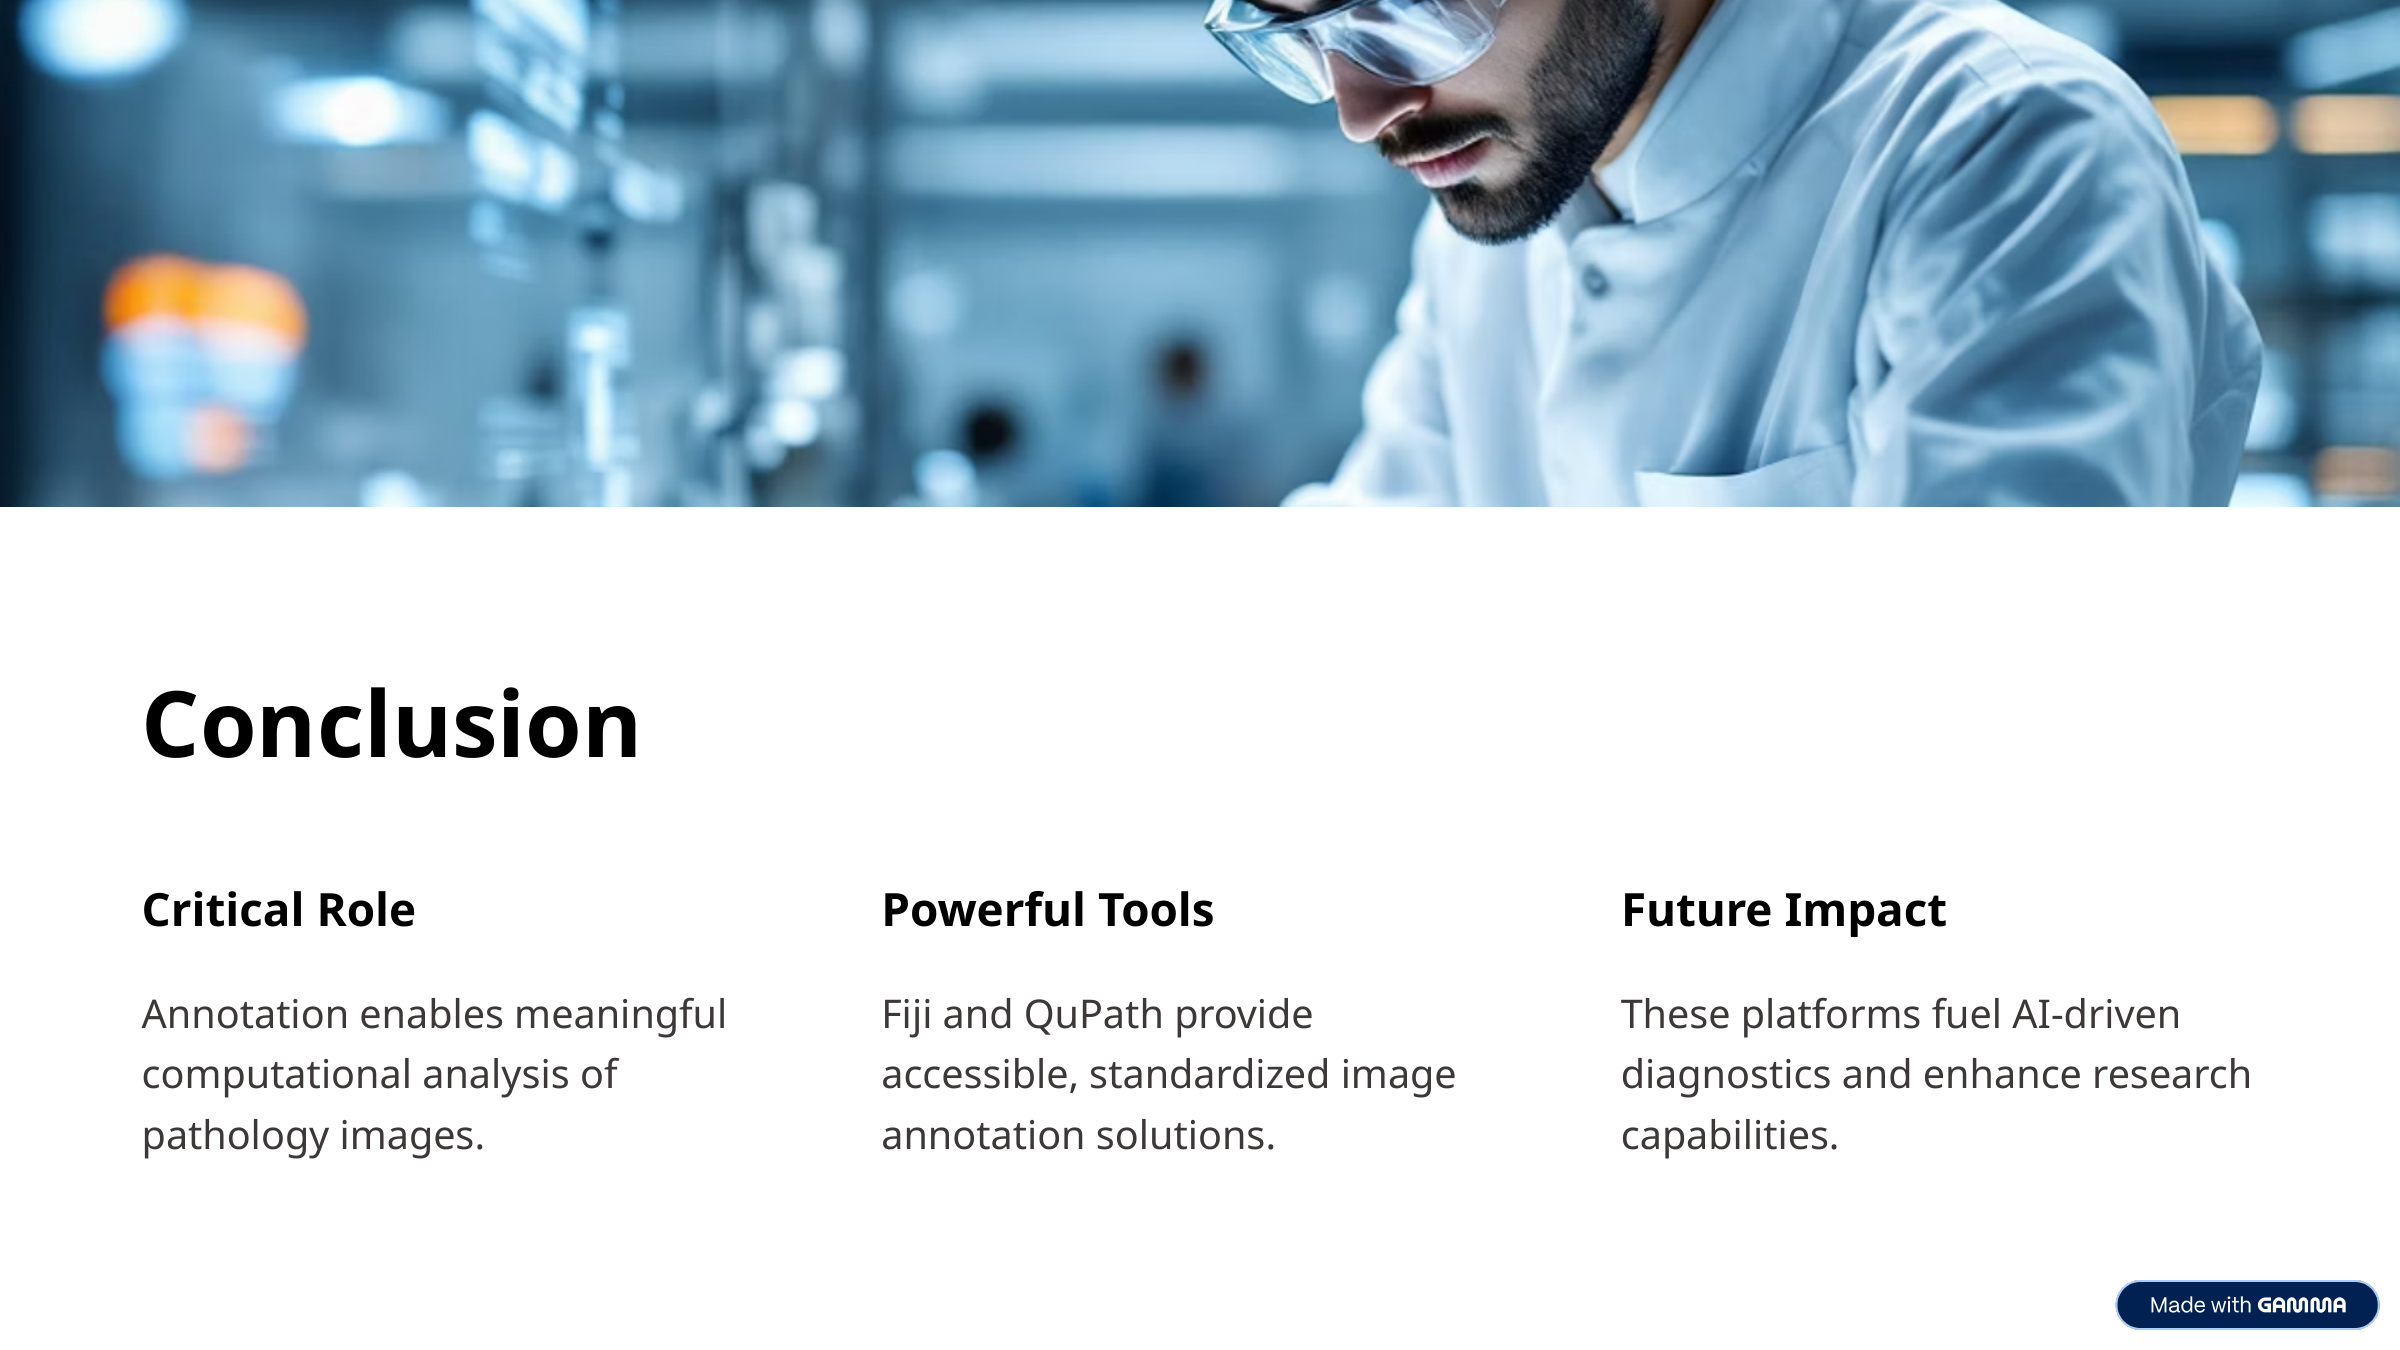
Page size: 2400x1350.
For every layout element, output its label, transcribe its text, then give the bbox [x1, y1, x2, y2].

text_box Fiji and QuPath provide accessible, standardized image annotation solutions. [881, 975, 1521, 1159]
picture [2106, 1271, 2389, 1339]
text_box Future Impact [1620, 877, 2081, 936]
text_box These platforms fuel AI-driven diagnostics and enhance research capabilities. [1620, 975, 2261, 1159]
text_box Critical Role [141, 877, 602, 936]
text_box Powerful Tools [881, 877, 1342, 936]
picture [0, 0, 2400, 507]
text_box Annotation enables meaningful computational analysis of pathology images. [141, 975, 782, 1159]
text_box Conclusion [141, 661, 1062, 777]
